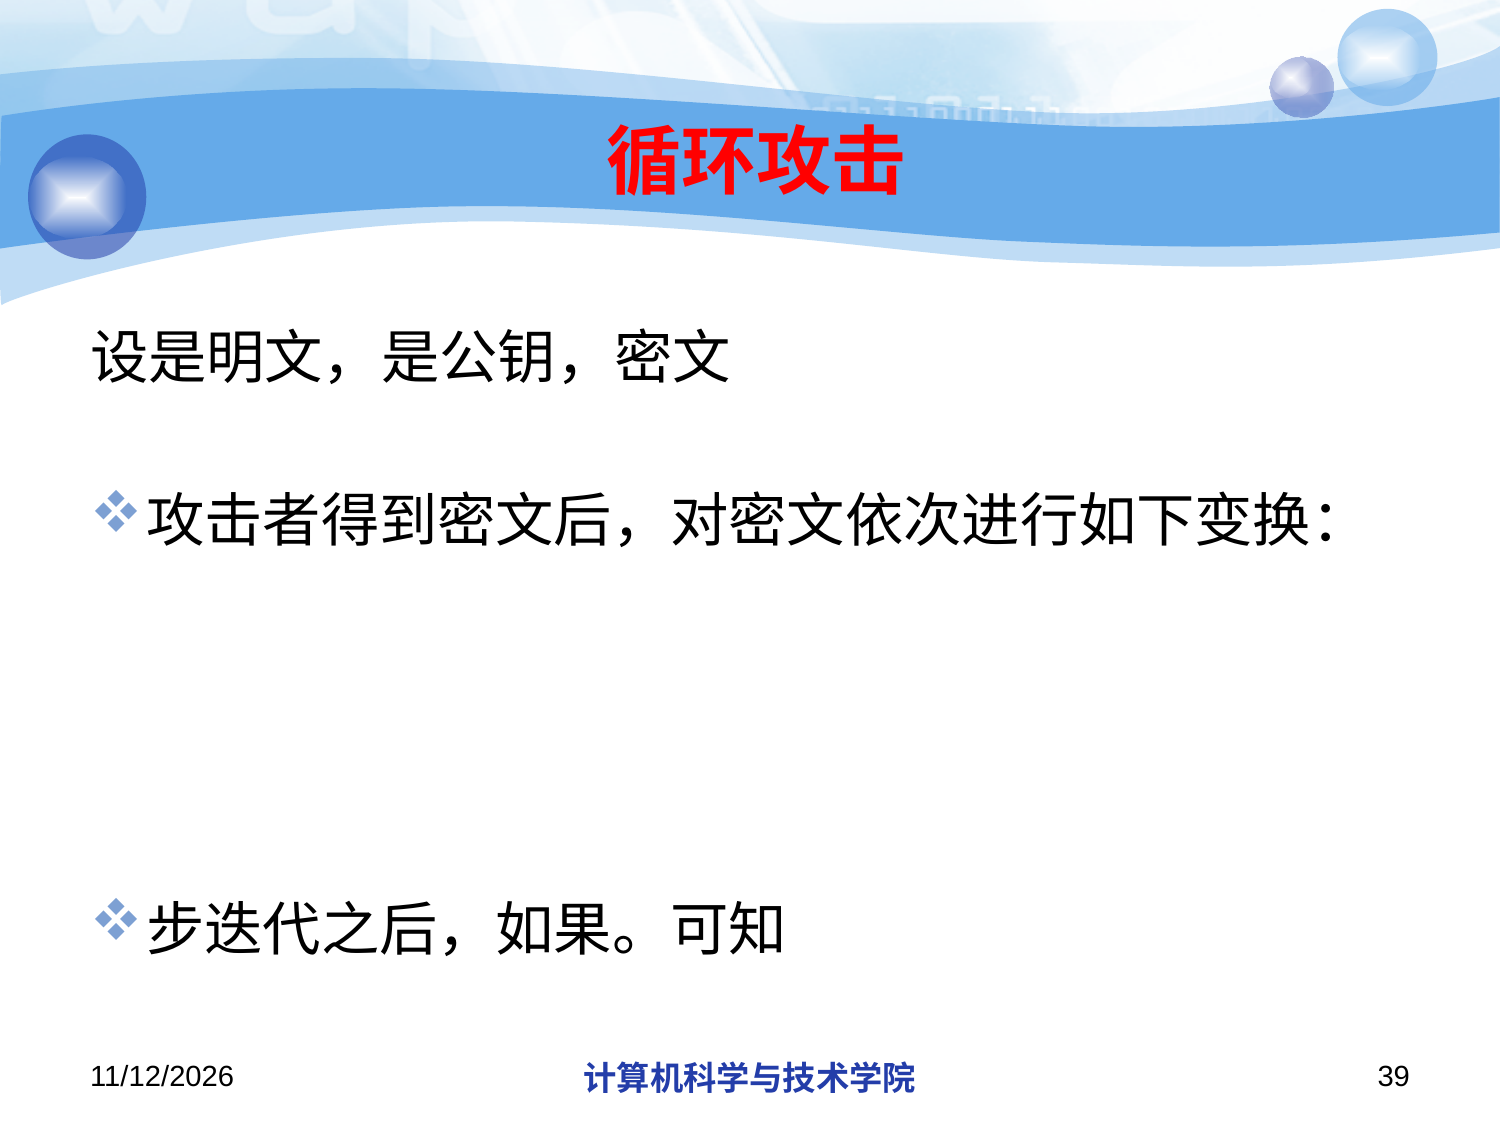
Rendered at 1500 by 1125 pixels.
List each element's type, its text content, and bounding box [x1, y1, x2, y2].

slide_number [74, 1049, 426, 1103]
footer 计算机科学与技术学院 [512, 1049, 988, 1103]
picture [0, 0, 1500, 112]
title 循环攻击 [149, 112, 1363, 206]
slide_number 39 [1074, 1049, 1426, 1103]
